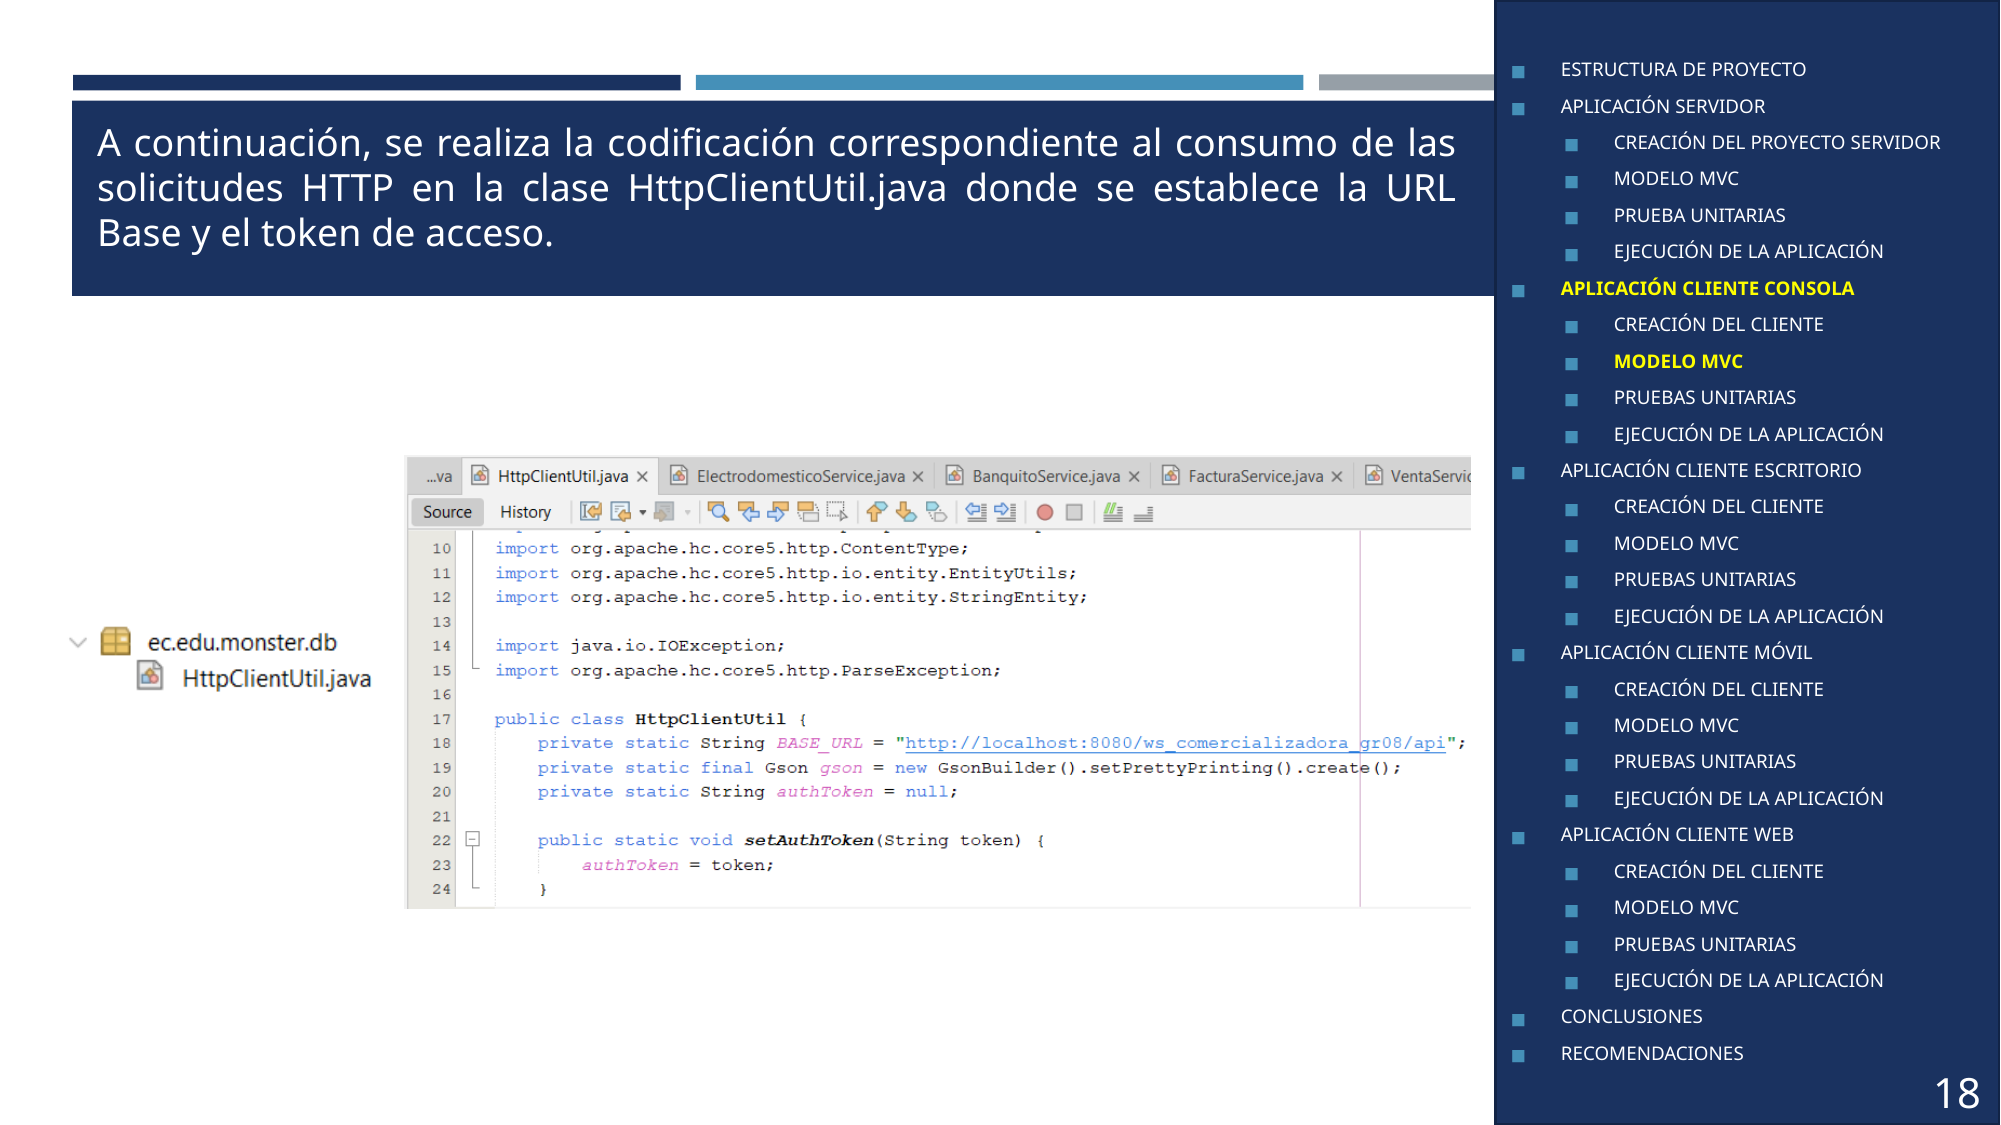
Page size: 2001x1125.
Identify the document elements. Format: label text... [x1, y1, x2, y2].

picture [404, 455, 1471, 910]
text_box ESTRUCTURA DE PROYECTO APLICACIÓN SERVIDOR CREACIÓN DEL PROYECTO SERVIDOR MODELO MVC PRUEBA UNITARIAS EJECUCIÓN DE LA APLICACIÓN APLICACIÓN CLIENTE CONSOLA CREACIÓN DEL CLIENTE MODELO MVC PRUEBAS UNITARIAS EJECUCIÓN DE LA APLICACIÓN APLICACIÓN CLIENTE ESCRITORIO CREACIÓN DEL CLIENTE MODELO MVC PRUEBAS UNITARIAS EJECUCIÓN DE LA APLICACIÓN APLICACIÓN CLIENTE MÓVIL CREACIÓN DEL CLIENTE MODELO MVC PRUEBAS UNITARIAS EJECUCIÓN DE LA APLICACIÓN APLICACIÓN CLIENTE WEB CREACIÓN DEL CLIENTE MODELO MVC PRUEBAS UNITARIAS EJECUCIÓN DE LA APLICACIÓN CONCLUSIONES RECOMENDACIONES [1495, 0, 2000, 1125]
picture [65, 624, 380, 695]
text_box 18 [1918, 1059, 2000, 1125]
title A continuación, se realiza la codificación correspondiente al consumo de las solicitudes HTTP en la clase HttpClientUtil.java donde se establece la URL Base y el token de acceso. [82, 135, 1473, 302]
